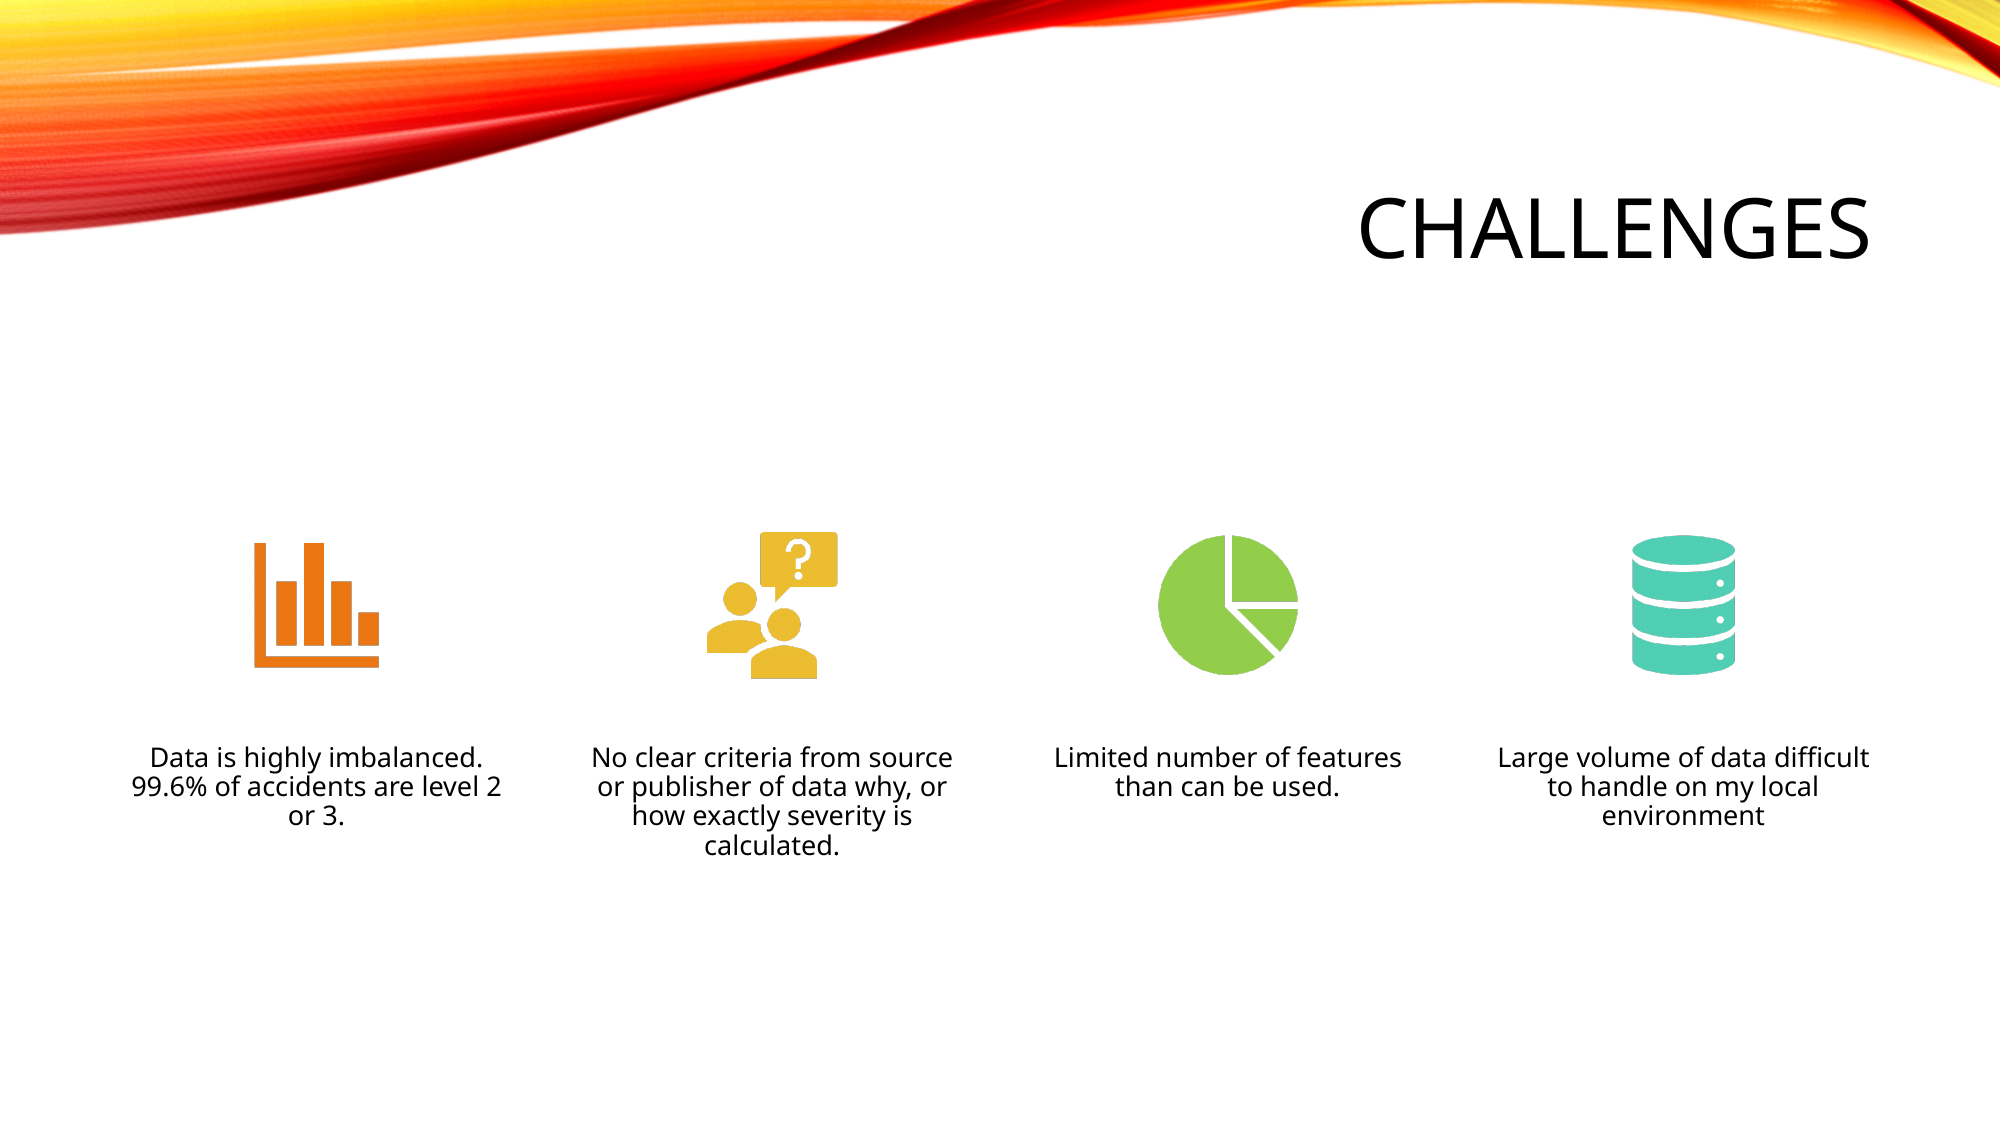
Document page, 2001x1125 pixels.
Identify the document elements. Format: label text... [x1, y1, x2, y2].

title Challenges [474, 125, 1888, 338]
picture [0, 0, 2000, 237]
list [112, 400, 1888, 980]
